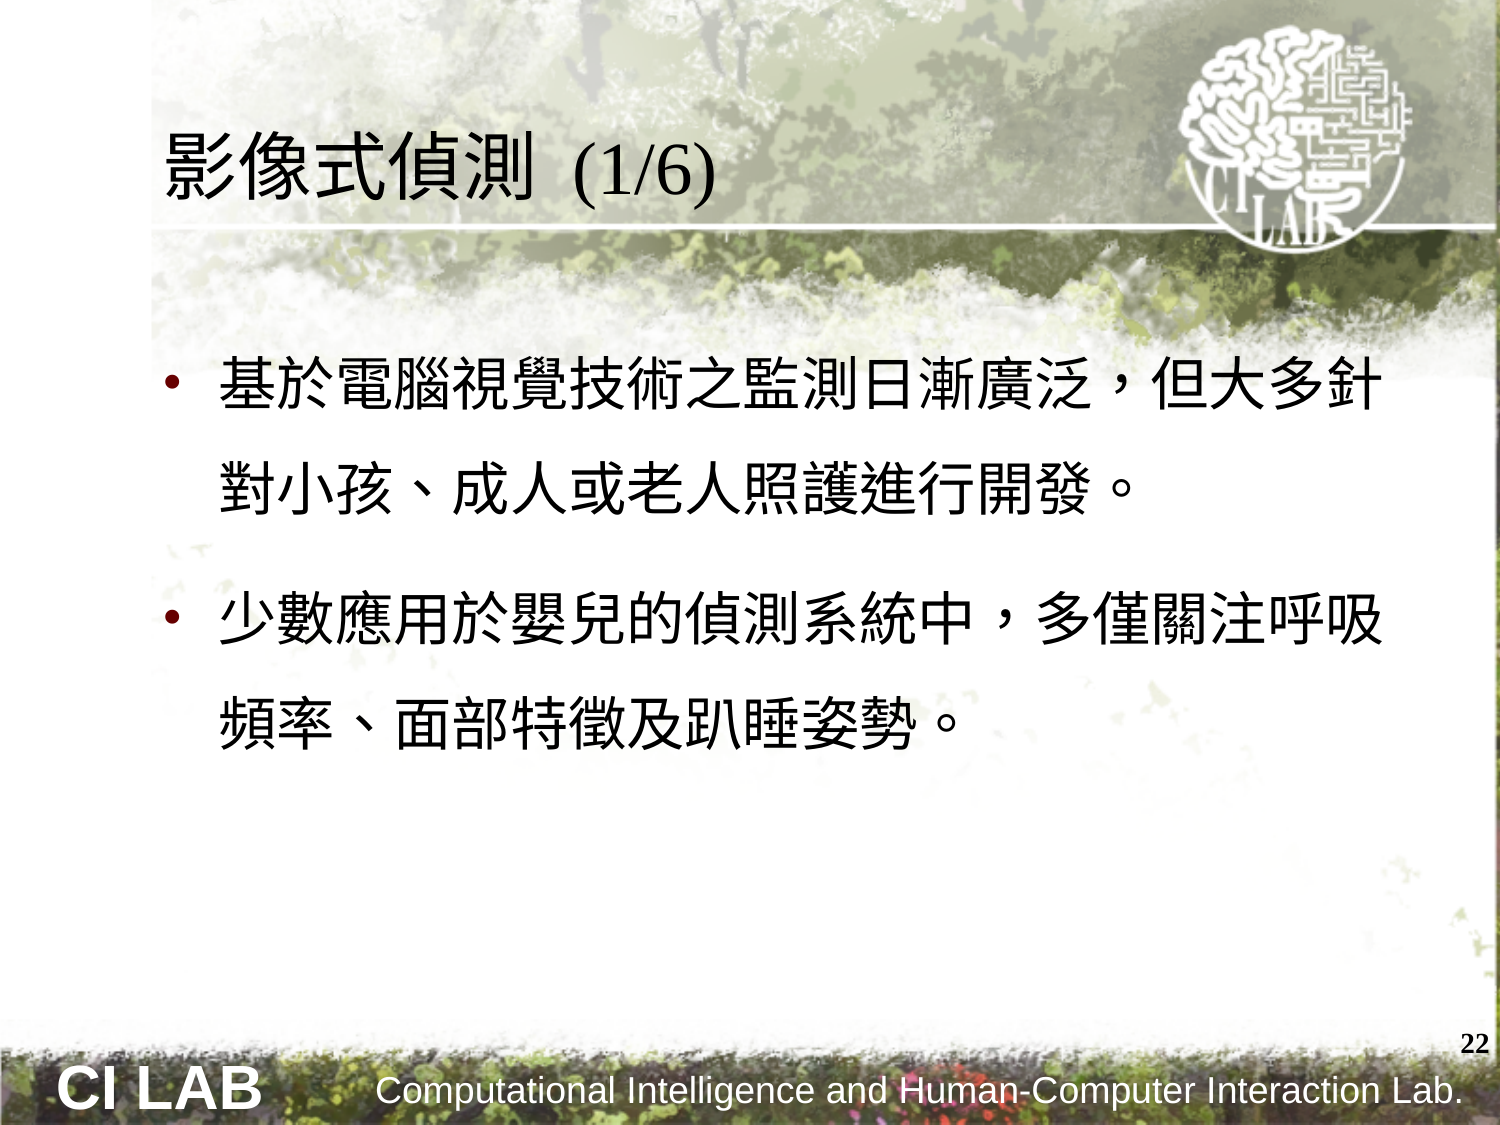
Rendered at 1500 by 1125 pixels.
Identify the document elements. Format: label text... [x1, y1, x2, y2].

text_box 基於電腦視覺技術之監測日漸廣泛，但大多針對小孩、成人或老人照護進行開發。 少數應用於嬰兒的偵測系統中，多僅關注呼吸頻率、面部特徵及趴睡姿勢。 [147, 304, 1410, 961]
title 影像式偵測 (1/6) [147, 31, 1448, 219]
slide_number 22 [1426, 985, 1500, 1067]
picture [0, 0, 1500, 1125]
